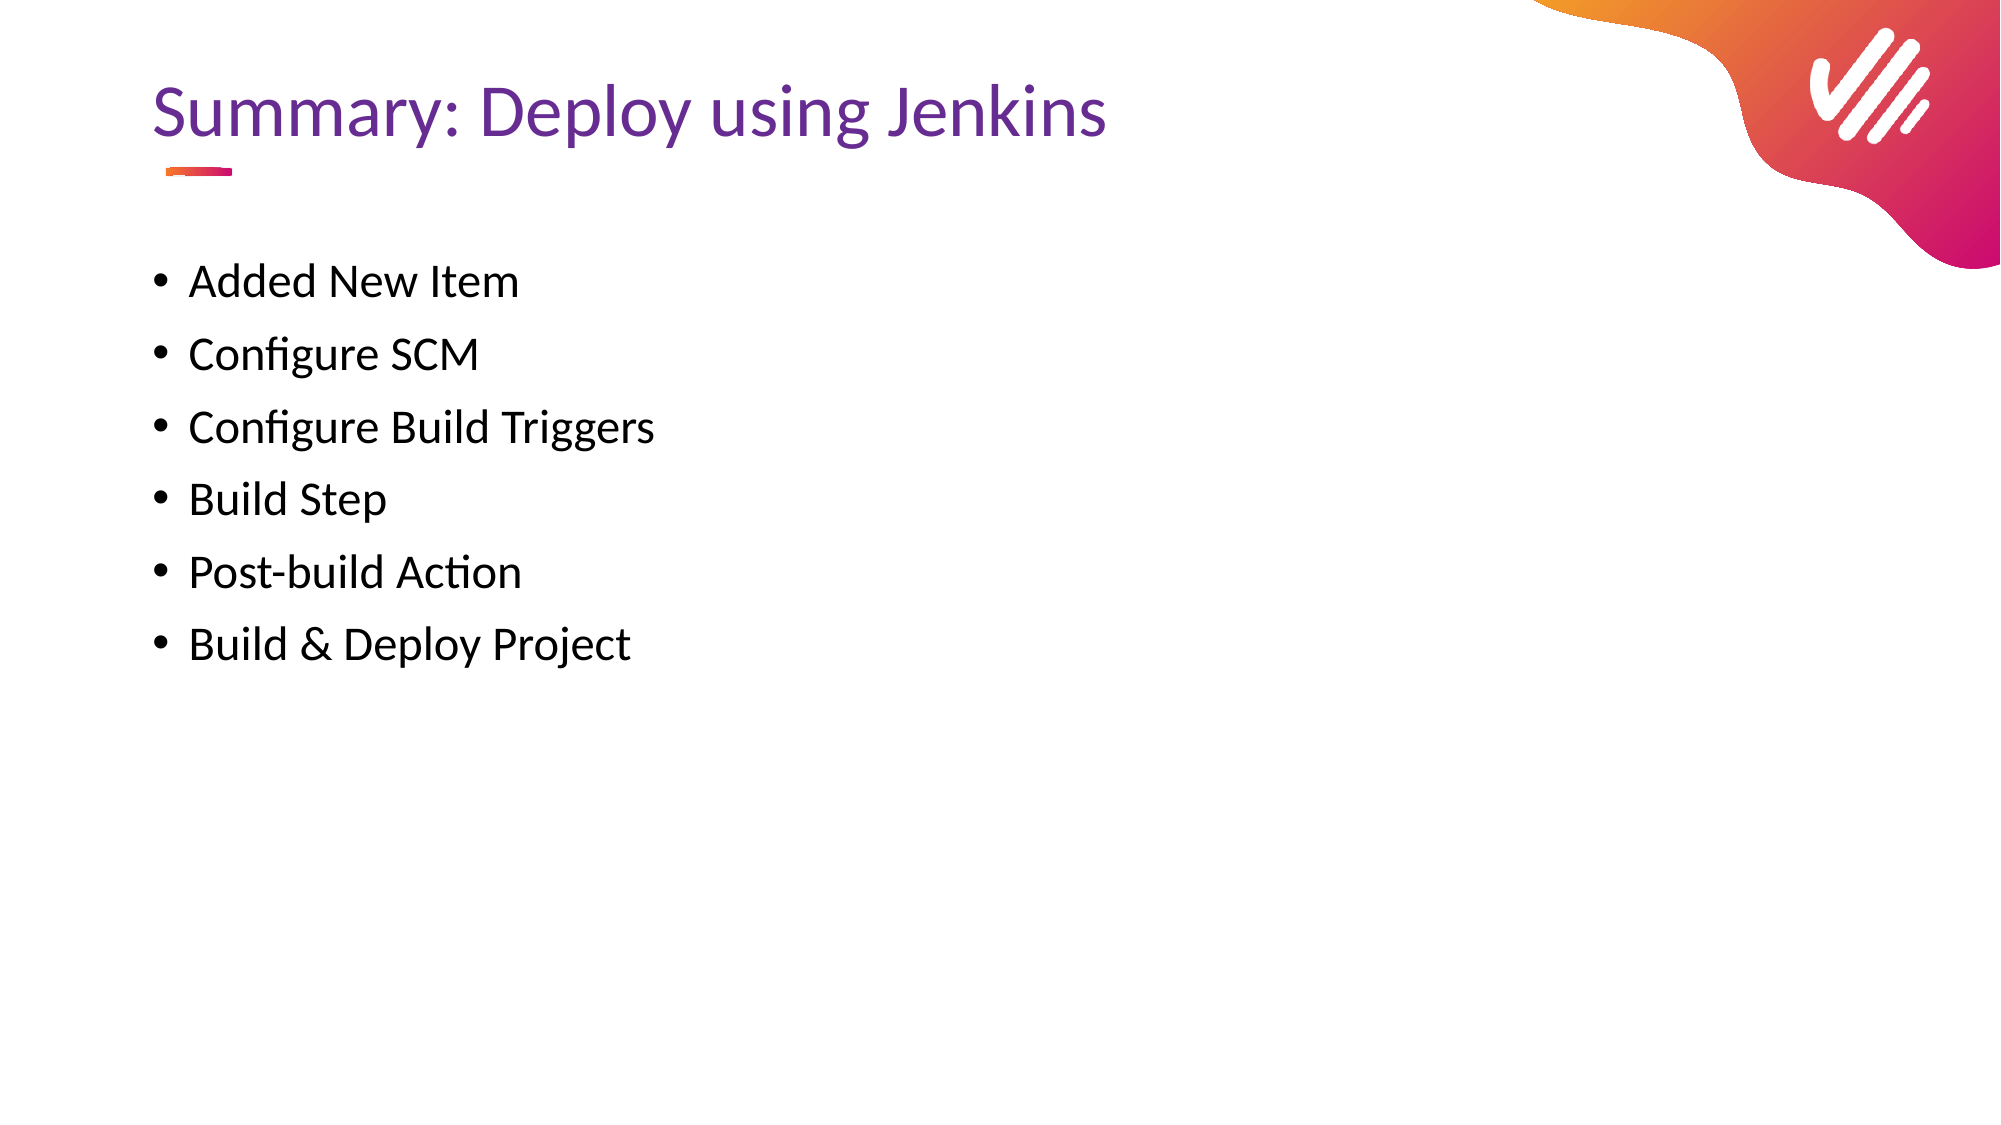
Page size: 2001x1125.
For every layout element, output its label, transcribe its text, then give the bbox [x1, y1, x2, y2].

title Summary: Deploy using Jenkins [137, 57, 1731, 167]
list Added New Item Configure SCM Configure Build Triggers Build Step Post-build Action Build & Deploy Project [137, 248, 1335, 683]
